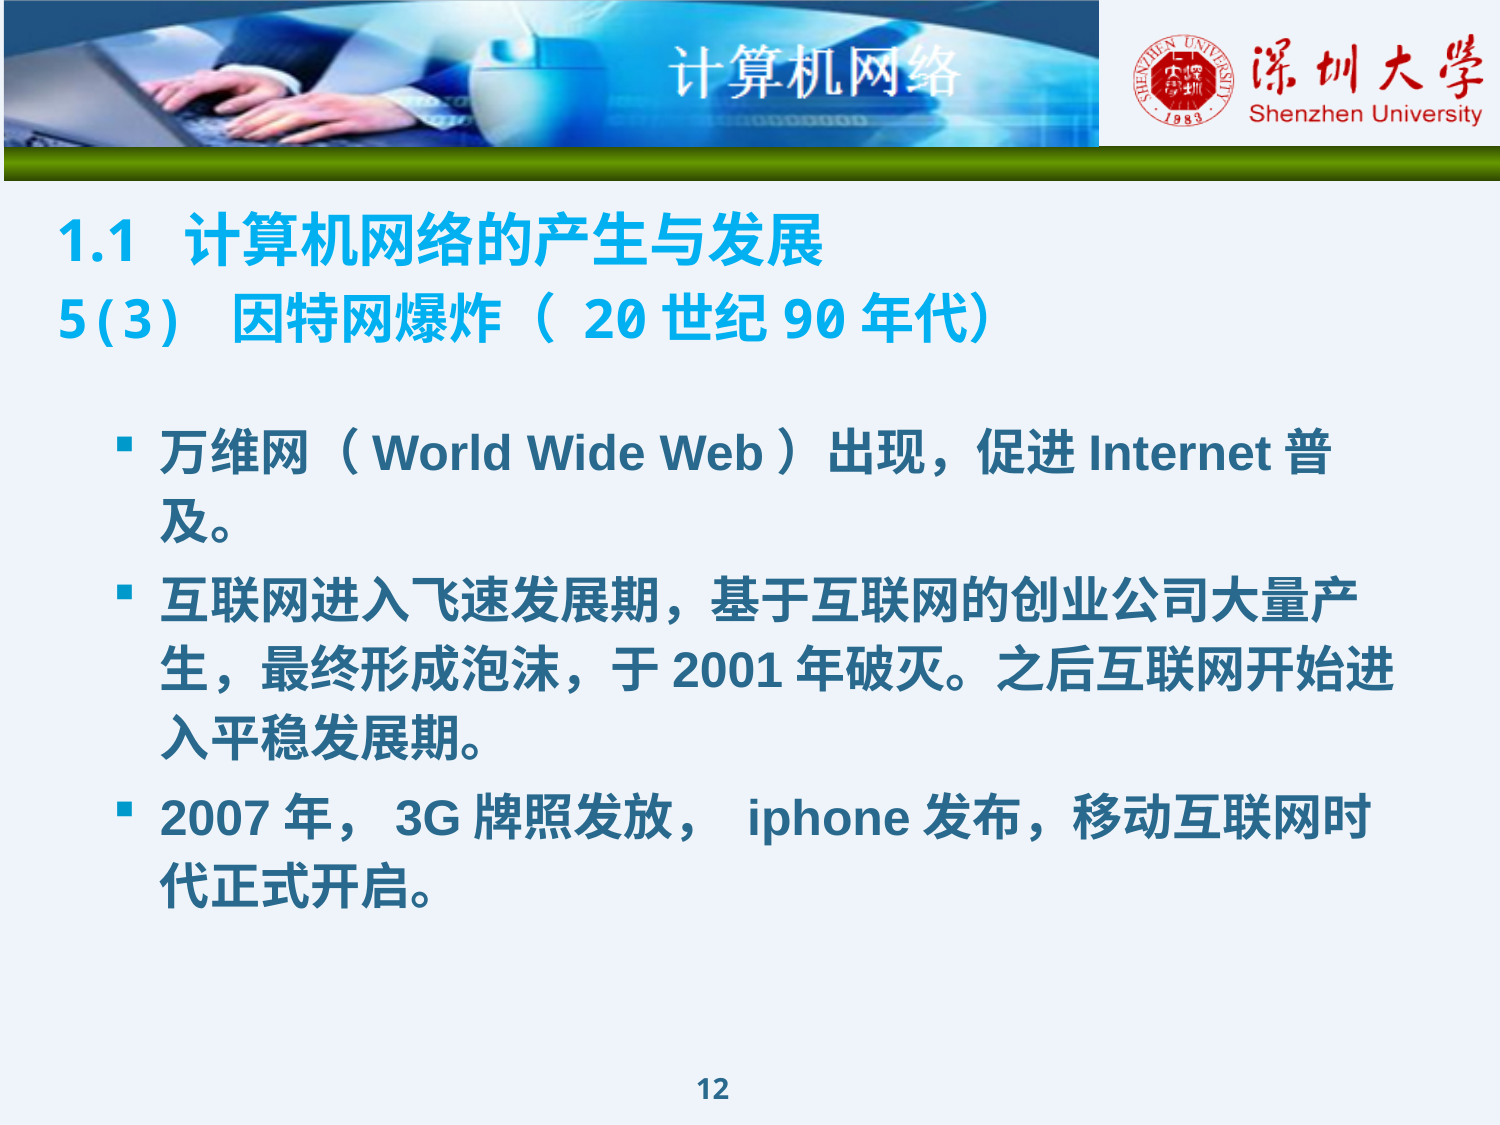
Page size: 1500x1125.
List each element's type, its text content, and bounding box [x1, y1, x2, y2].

picture [3, 0, 1099, 147]
list 万维网（World Wide Web）出现，促进Internet普及。 互联网进入飞速发展期，基于互联网的创业公司大量产生，最终形成泡沫，于2001年破灭。之后互联网开始进入平稳发展期。 2007年，3G牌照发放， iphone发布，移动互联网时代正式开启。 [23, 371, 1418, 973]
slide_number 12 [537, 1062, 888, 1111]
picture [1113, 18, 1488, 147]
text_box 1.1 计算机网络的产生与发展 5(3) 因特网爆炸（ 20世纪90年代） [41, 160, 1425, 386]
